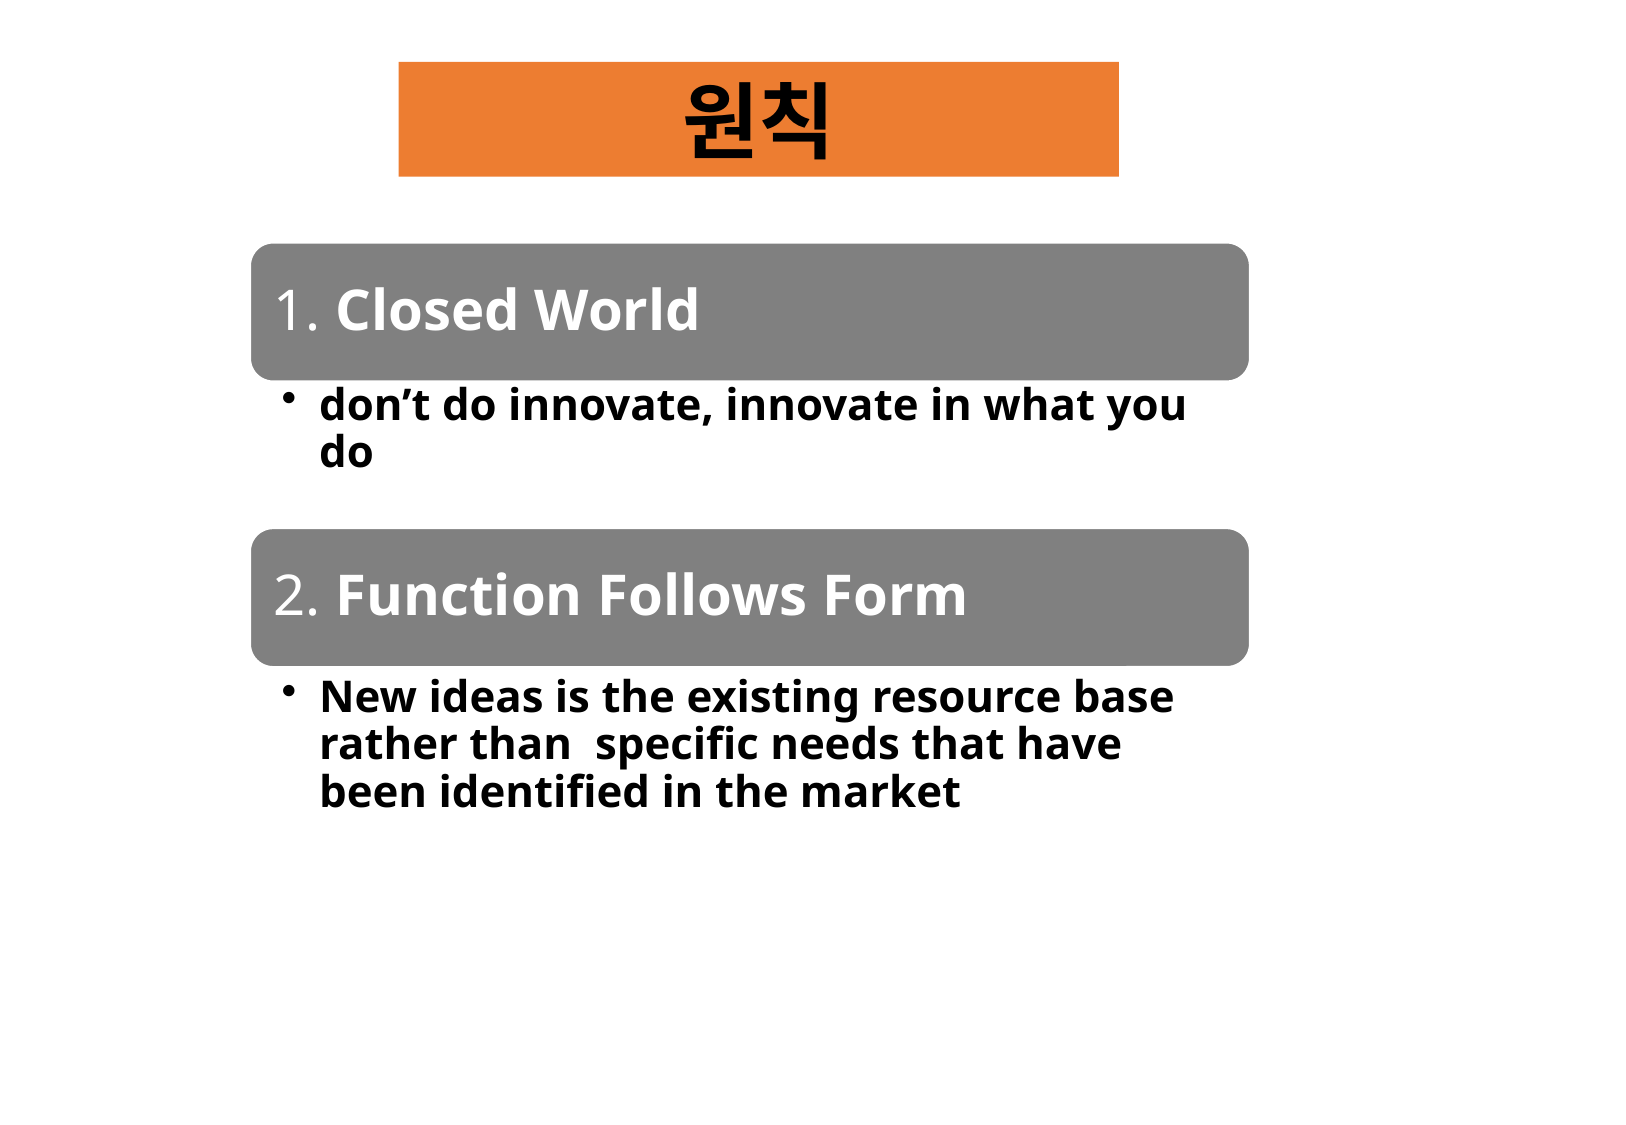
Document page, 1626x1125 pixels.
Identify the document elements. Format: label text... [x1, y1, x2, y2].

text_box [249, 229, 1250, 896]
text_box 원칙 [398, 61, 1119, 177]
